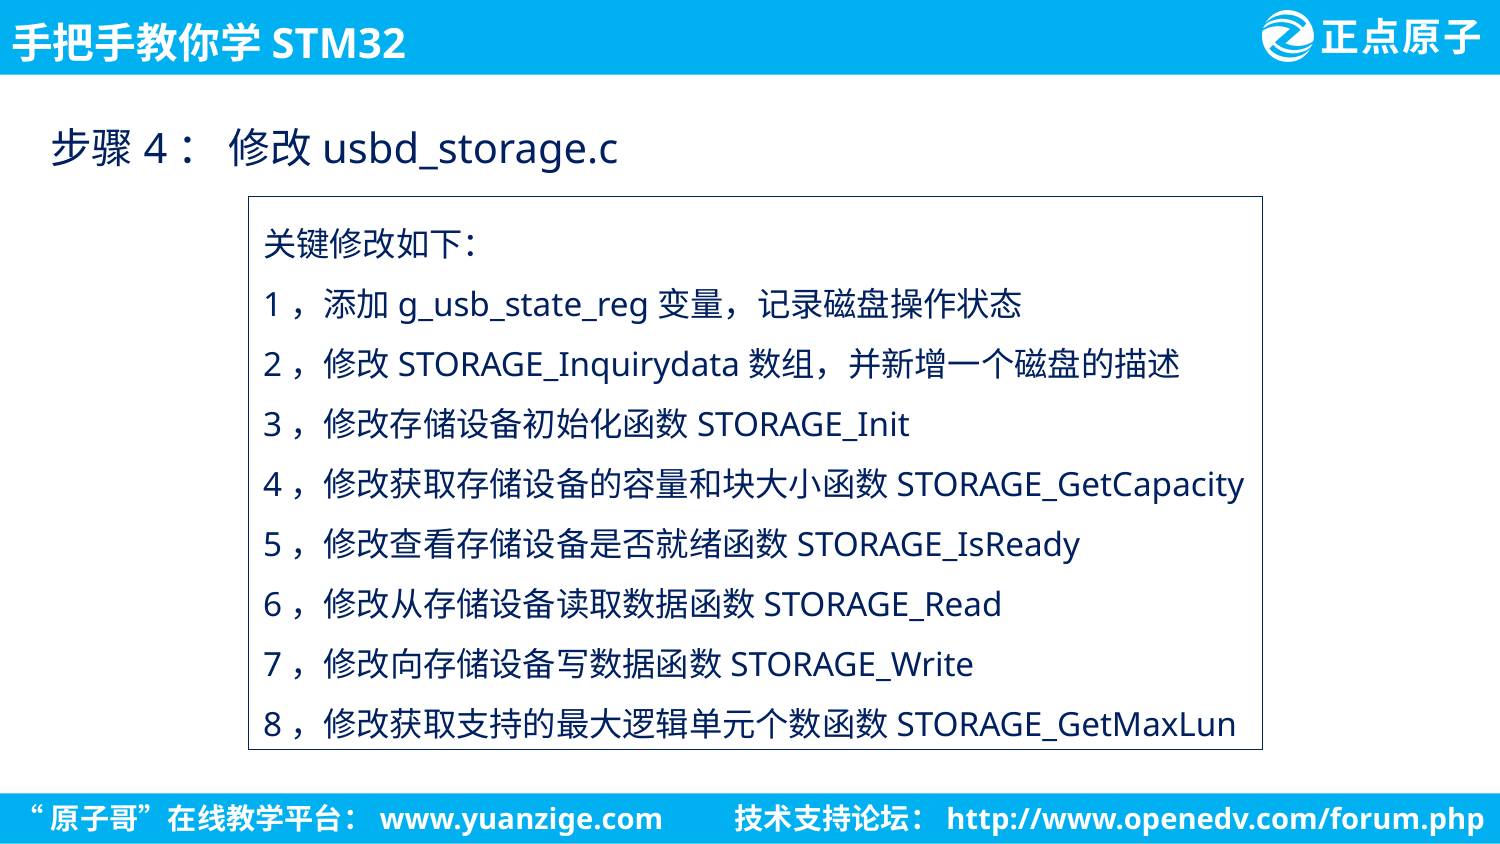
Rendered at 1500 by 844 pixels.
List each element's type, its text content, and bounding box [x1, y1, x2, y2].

picture [1431, 44, 1438, 52]
text_box 手把手教你学STM32 [0, 0, 967, 75]
picture [1267, 11, 1313, 45]
text_box 技术支持论坛：http://www.openedv.com/forum.php [544, 793, 1500, 843]
picture [1364, 45, 1370, 53]
picture [1322, 21, 1357, 52]
picture [1263, 27, 1307, 61]
text_box “原子哥”在线教学平台：www.yuanzige.com [0, 793, 544, 843]
picture [1367, 18, 1396, 42]
text_box 关键修改如下： 1，添加g_usb_state_reg变量，记录磁盘操作状态 2，修改STORAGE_Inquirydata数组，并新增一个磁盘的描述 3，修改存储设备初始化函数STORAGE_Init 4，修改获取存储设备的容量和块大小函数STORAGE_GetCapacity 5，修改查看存储设备是否就绪函数STORAGE_IsReady 6，修改从存储设备读取数据函数STORAGE_Read 7，修改向存储设备写数据函数STORAGE_Write 8，修改获取支持的最大逻辑单元个数函数STORAGE_GetMaxLun [248, 196, 1263, 750]
picture [1412, 44, 1418, 52]
text_box 步骤4： 修改usbd_storage.c [42, 93, 829, 176]
picture [1445, 21, 1479, 54]
picture [1404, 20, 1438, 54]
picture [1391, 45, 1397, 53]
text_box [0, 0, 1500, 76]
